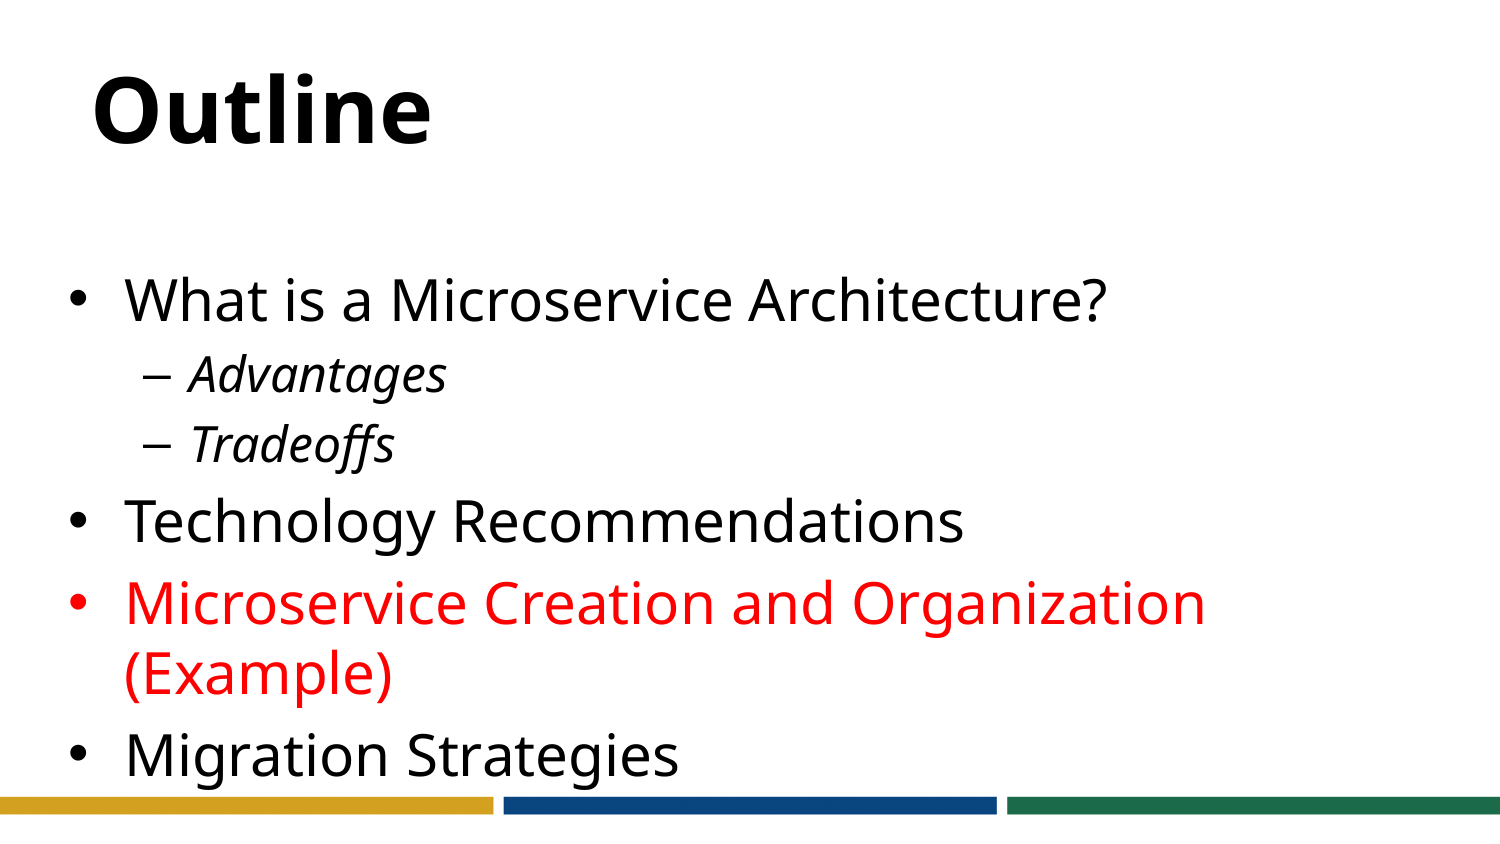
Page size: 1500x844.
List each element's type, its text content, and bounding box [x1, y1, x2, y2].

title Outline [76, 44, 1427, 186]
picture [0, 785, 1500, 822]
list What is a Microservice Architecture? Advantages Tradeoffs Technology Recommendations Microservice Creation and Organization (Example) Migration Strategies [53, 255, 1468, 776]
